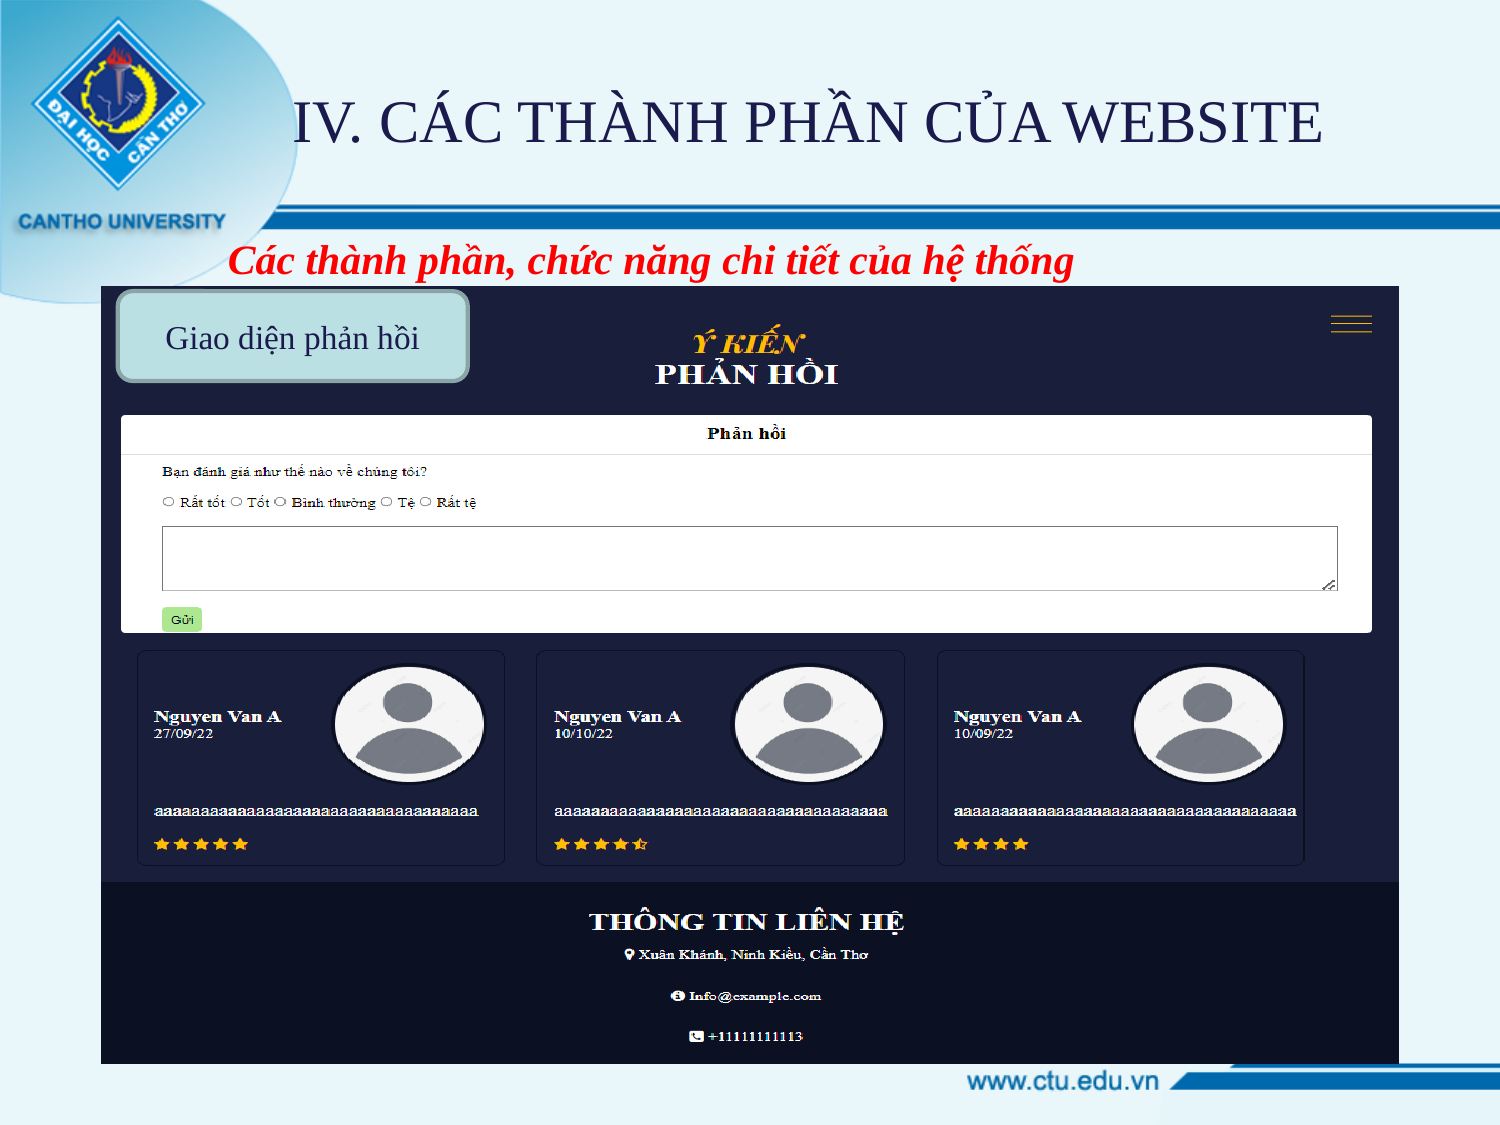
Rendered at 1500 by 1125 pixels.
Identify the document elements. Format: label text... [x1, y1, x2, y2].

text_box Các thành phần, chức năng chi tiết của hệ thống [202, 225, 1198, 284]
text_box IV. CÁC THÀNH PHẦN CỦA WEBSITE [292, 81, 1388, 155]
picture [0, 0, 1500, 1125]
